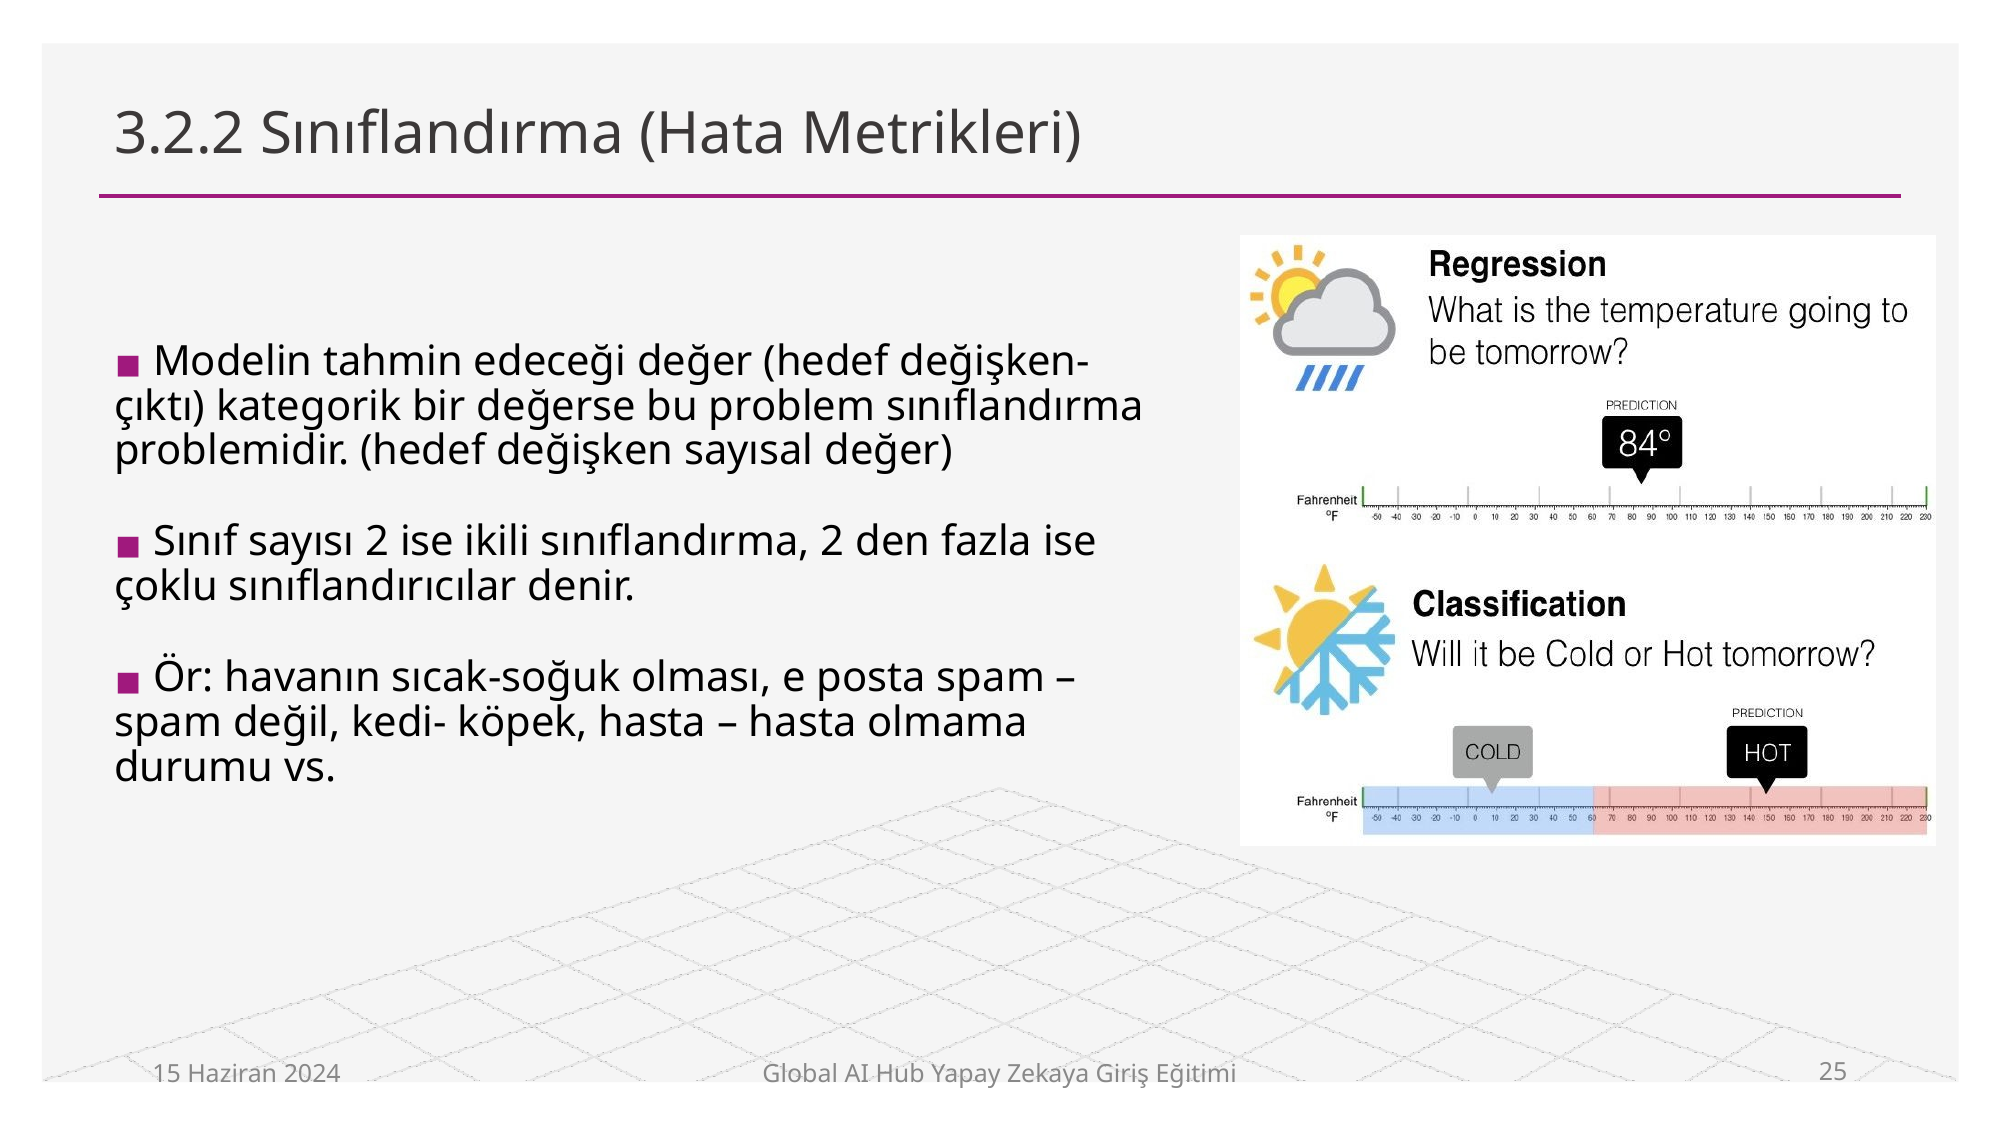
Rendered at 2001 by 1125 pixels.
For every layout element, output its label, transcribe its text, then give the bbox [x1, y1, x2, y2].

text_box [1316, 941, 1832, 977]
title 3.2.2 Sınıflandırma (Hata Metrikleri) [99, 73, 1901, 197]
list Modelin tahmin edeceği değer (hedef değişken-çıktı) kategorik bir değerse bu problem sınıflandırma problemidir. (hedef değişken sayısal değer) Sınıf sayısı 2 ise ikili sınıflandırma, 2 den fazla ise çoklu sınıflandırıcılar denir. Ör: havanın sıcak-soğuk olması, e posta spam –spam değil, kedi- köpek, hasta – hasta olmama durumu vs. [99, 235, 1178, 992]
footer Global AI Hub Yapay Zekaya Giriş Eğitimi [662, 1042, 1338, 1103]
picture [43, 235, 1956, 1081]
slide_number 15 Haziran 2024 [137, 1042, 588, 1103]
slide_number 25 [1412, 1042, 1863, 1103]
